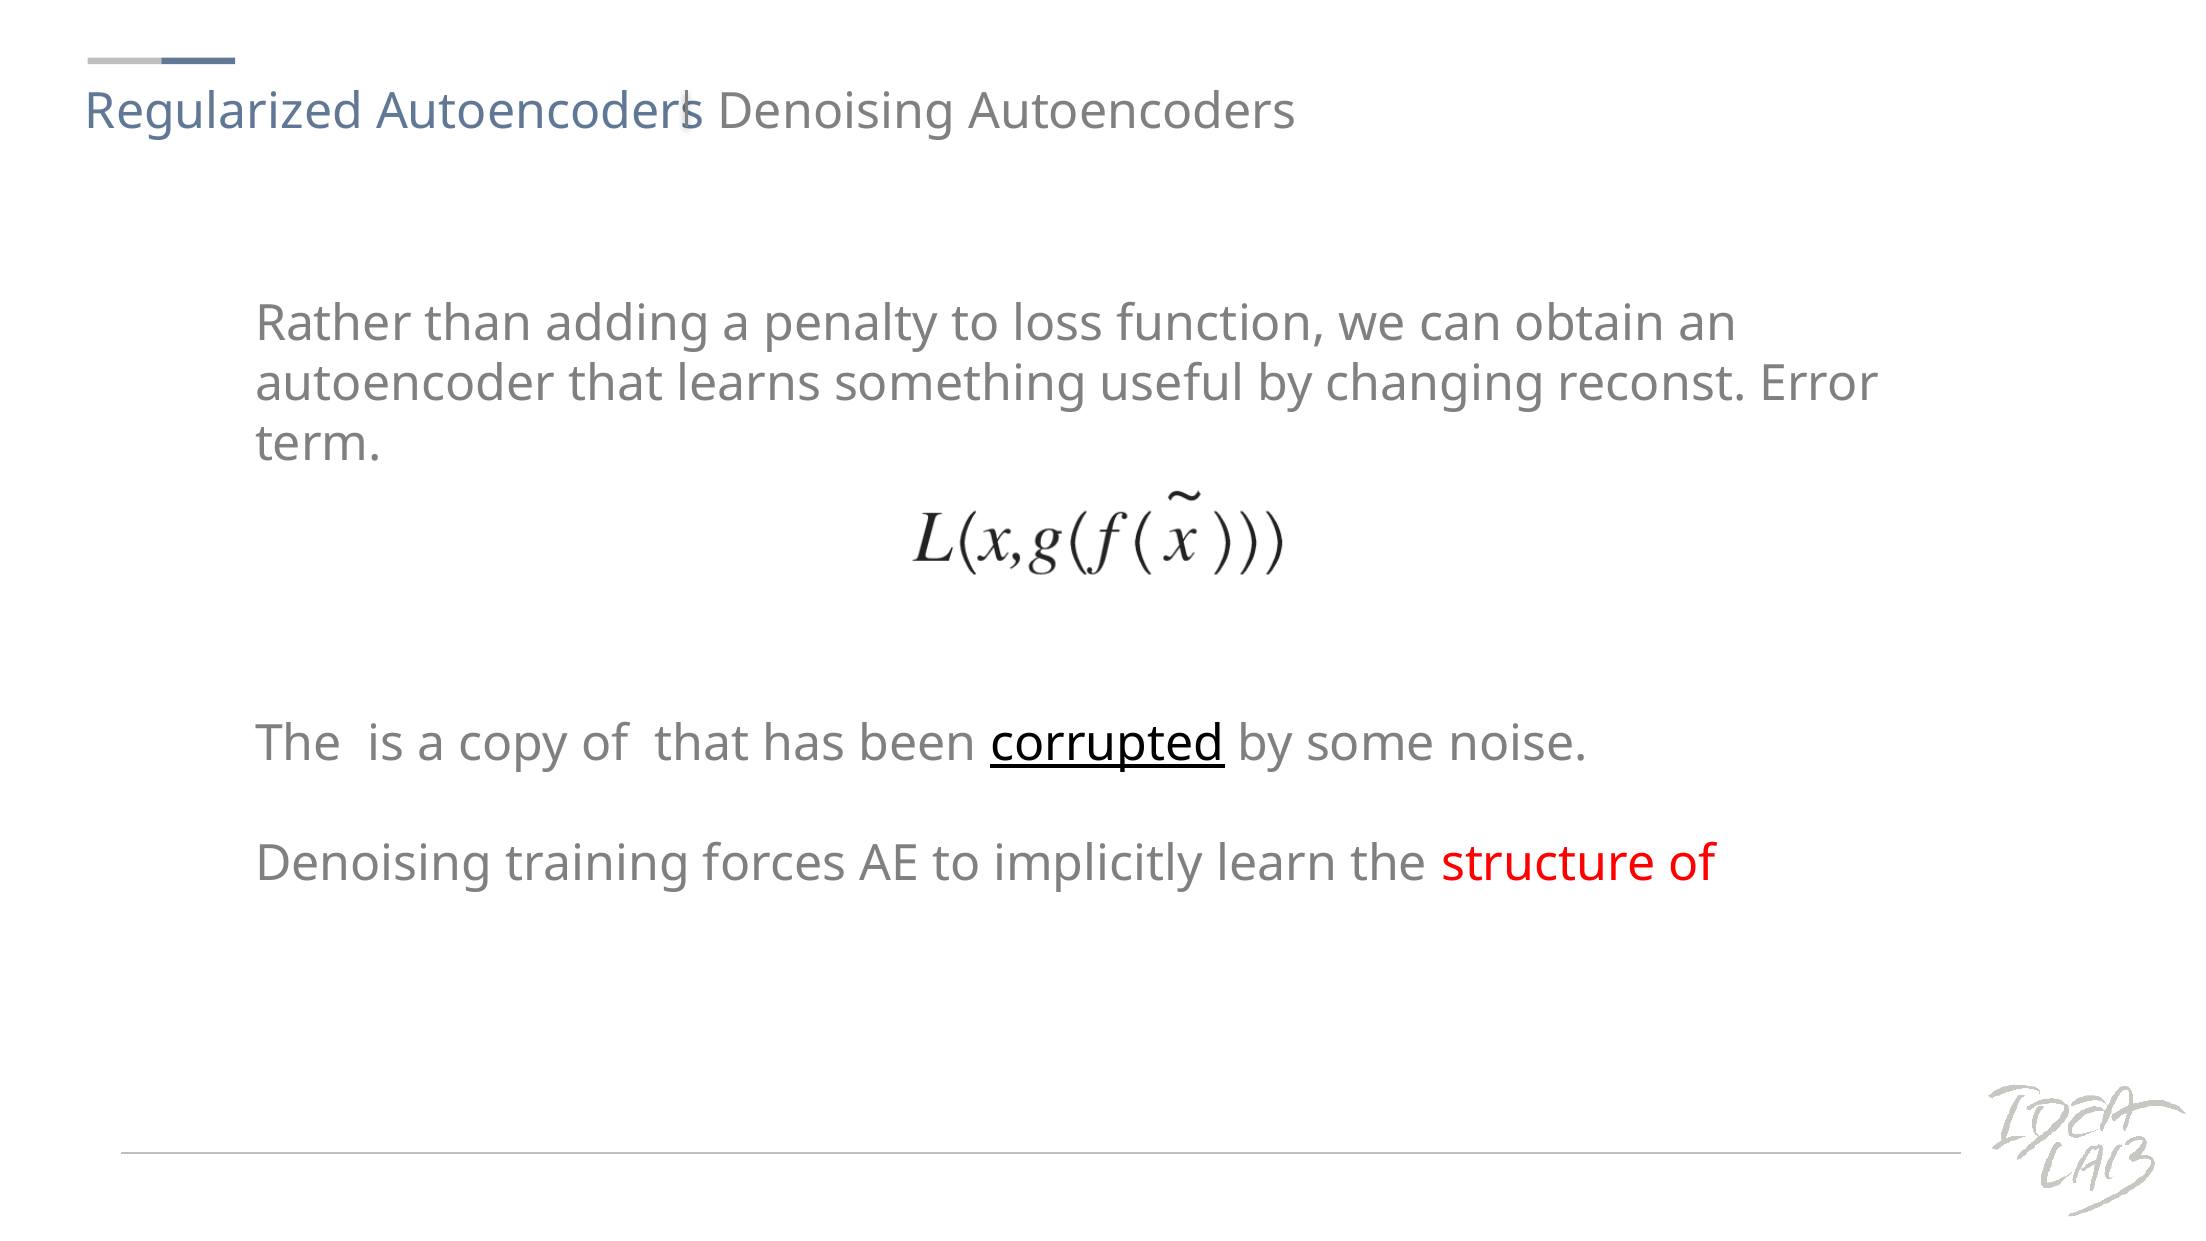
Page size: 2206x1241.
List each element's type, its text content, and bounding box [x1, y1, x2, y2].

text_box Denoising Autoencoders [702, 71, 1466, 147]
text_box Regularized Autoencoders [70, 71, 702, 147]
picture [904, 469, 1301, 588]
